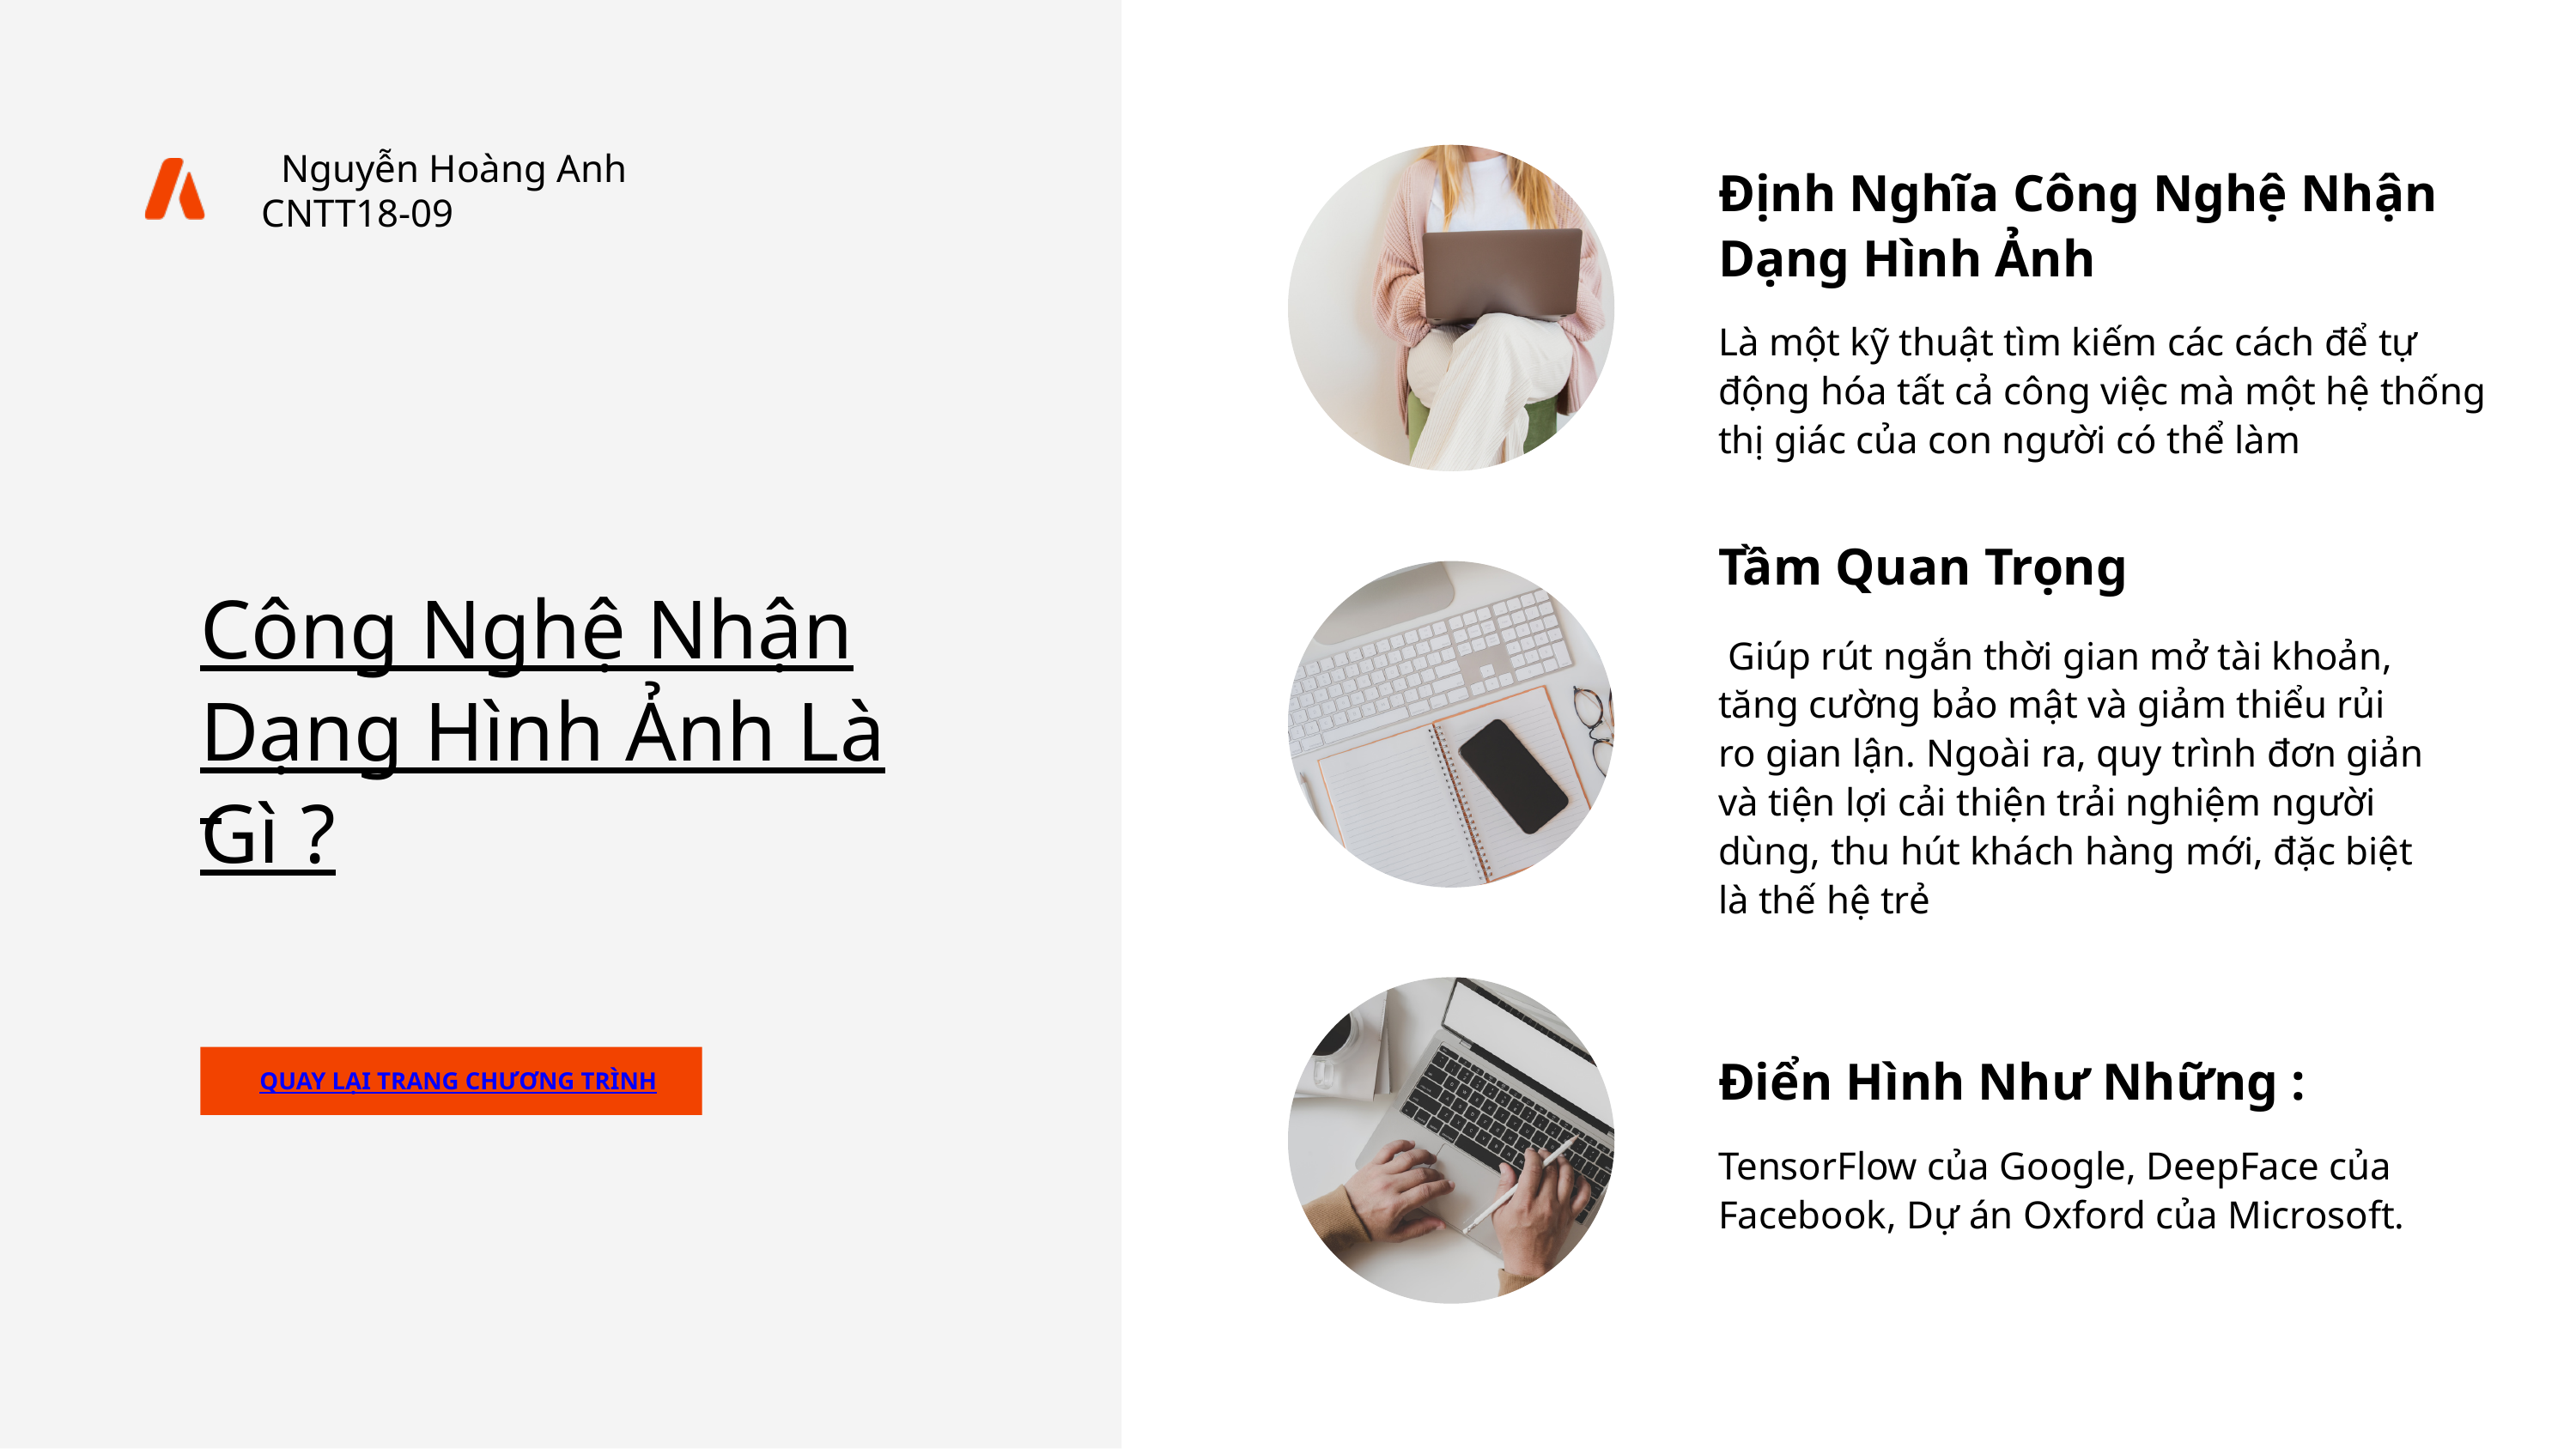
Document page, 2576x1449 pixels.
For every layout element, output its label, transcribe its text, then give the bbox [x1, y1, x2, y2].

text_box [1287, 144, 1615, 472]
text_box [200, 1046, 702, 1116]
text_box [1287, 561, 1615, 888]
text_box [1717, 531, 2432, 917]
text_box [0, 0, 1122, 1449]
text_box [1717, 158, 2506, 458]
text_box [1287, 977, 1615, 1304]
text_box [144, 144, 641, 234]
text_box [1717, 1046, 2432, 1234]
text_box Công Nghệ Nhận Dạng Hình Ảnh Là Gì ? [200, 623, 987, 880]
